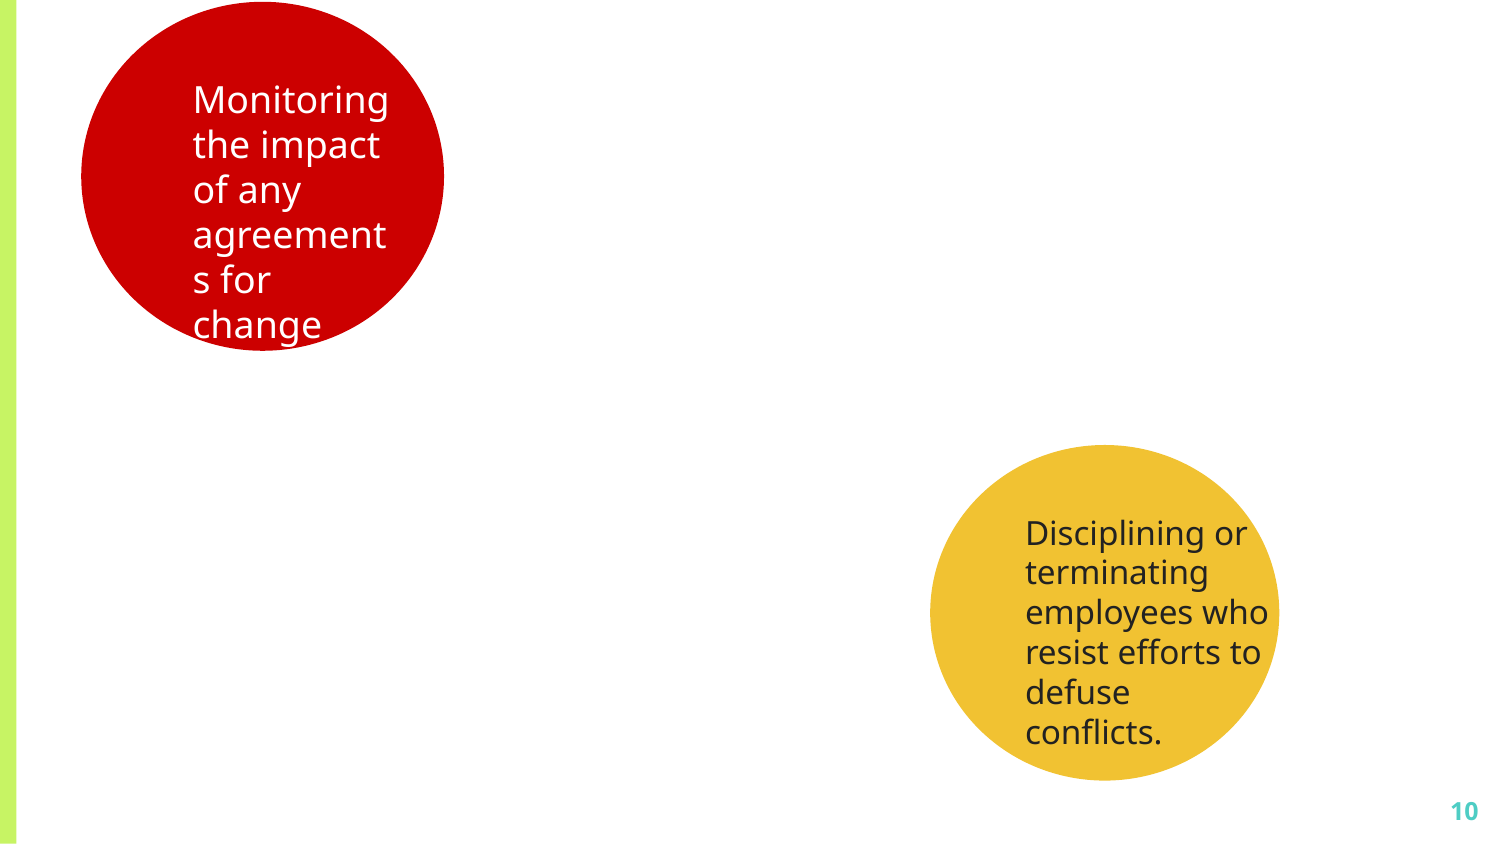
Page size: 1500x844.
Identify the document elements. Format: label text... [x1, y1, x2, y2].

text_box [410, 74, 445, 278]
text_box [81, 1, 405, 331]
text_box Monitoring the impact of any agreements for change [177, 68, 410, 354]
text_box Disciplining or terminating employees who resist efforts to defuse conflicts. [1009, 504, 1289, 759]
slide_number 10 [1403, 780, 1494, 832]
text_box [930, 444, 1238, 754]
text_box [1019, 759, 1191, 781]
